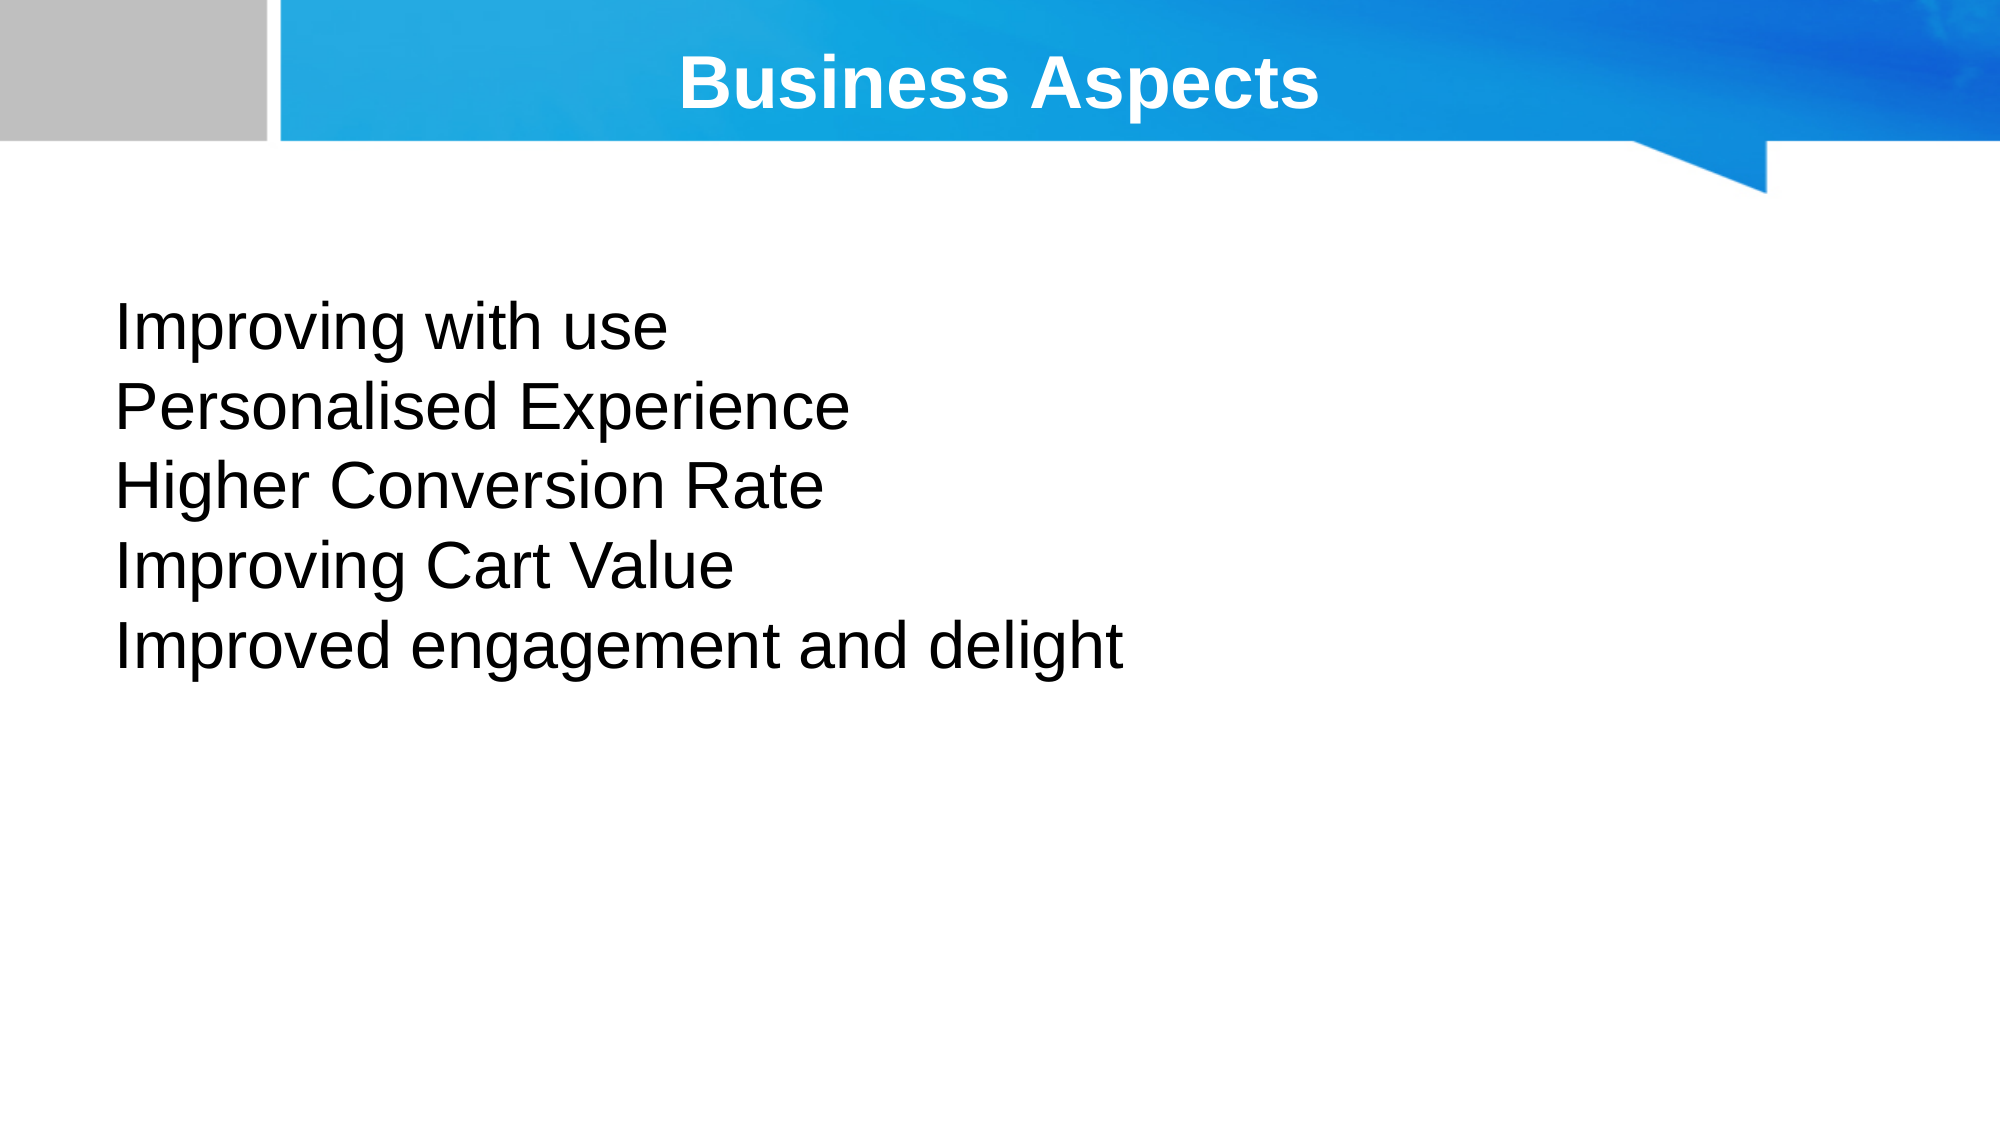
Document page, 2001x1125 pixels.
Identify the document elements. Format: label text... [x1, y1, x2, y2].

picture [0, 0, 2000, 1125]
title Business Aspects [99, 30, 1901, 127]
list Improving with use Personalised Experience Higher Conversion Rate Improving Cart Value Improved engagement and delight [99, 274, 1901, 804]
